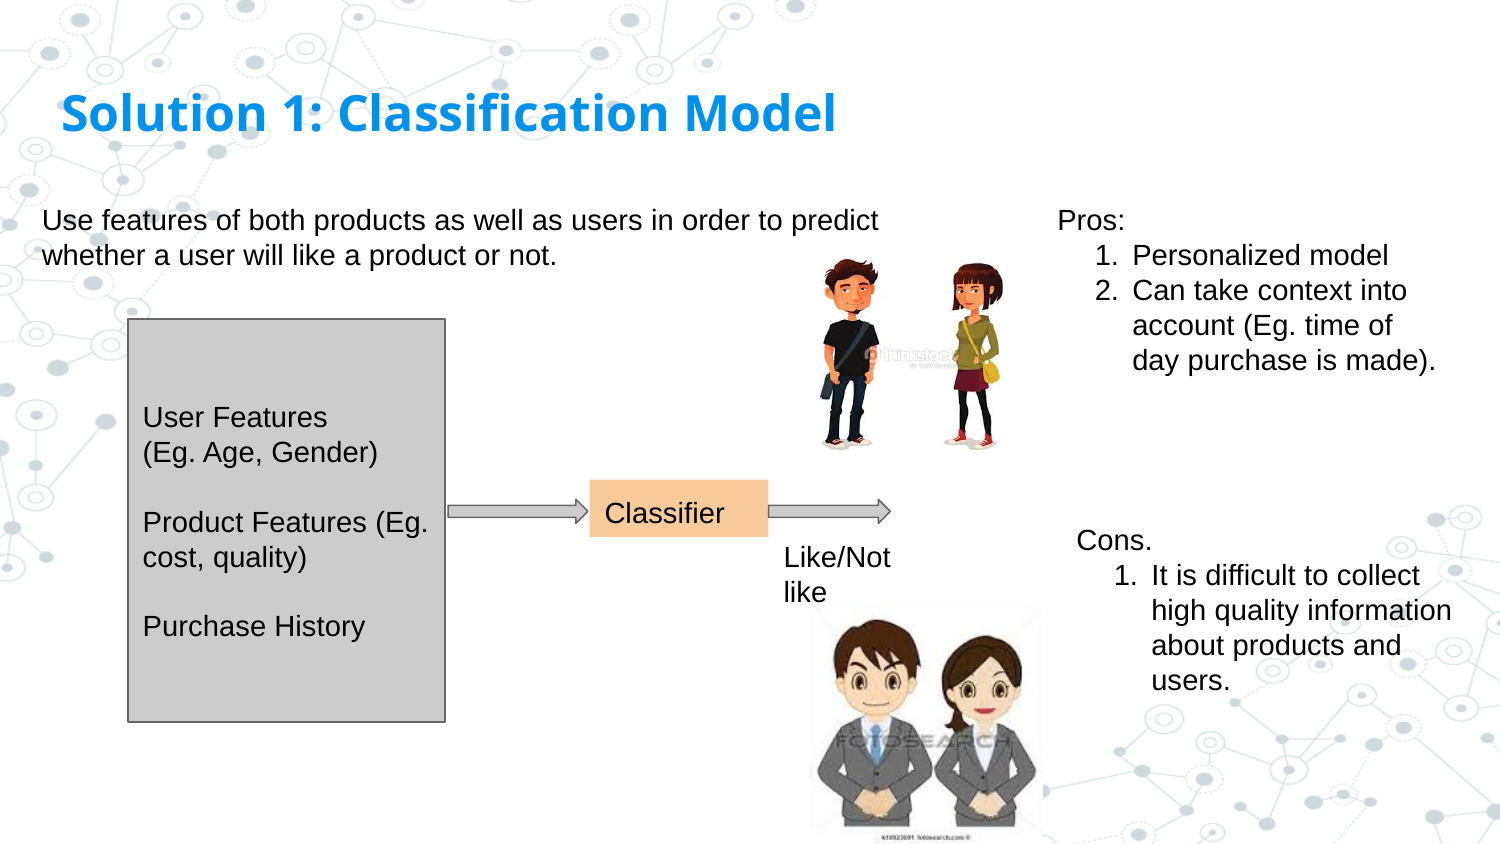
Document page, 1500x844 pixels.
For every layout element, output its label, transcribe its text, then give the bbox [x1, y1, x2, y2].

text_box [448, 499, 588, 524]
title Solution 1: Classification Model [46, 0, 1003, 157]
text_box Like/Not like [768, 523, 948, 596]
text_box Classifier [589, 479, 769, 537]
text_box Cons. It is difficult to collect high quality information about products and users. [1061, 506, 1477, 747]
text_box Pros: Personalized model Can take context into account (Eg. time of day purchase is made). [1042, 186, 1458, 428]
text_box [768, 499, 891, 523]
picture [0, 0, 1500, 844]
subtitle Use features of both products as well as users in order to predict whether a user will like a product or not. [26, 186, 984, 316]
text_box User Features (Eg. Age, Gender) Product Features (Eg. cost, quality) Purchase History [127, 318, 446, 722]
